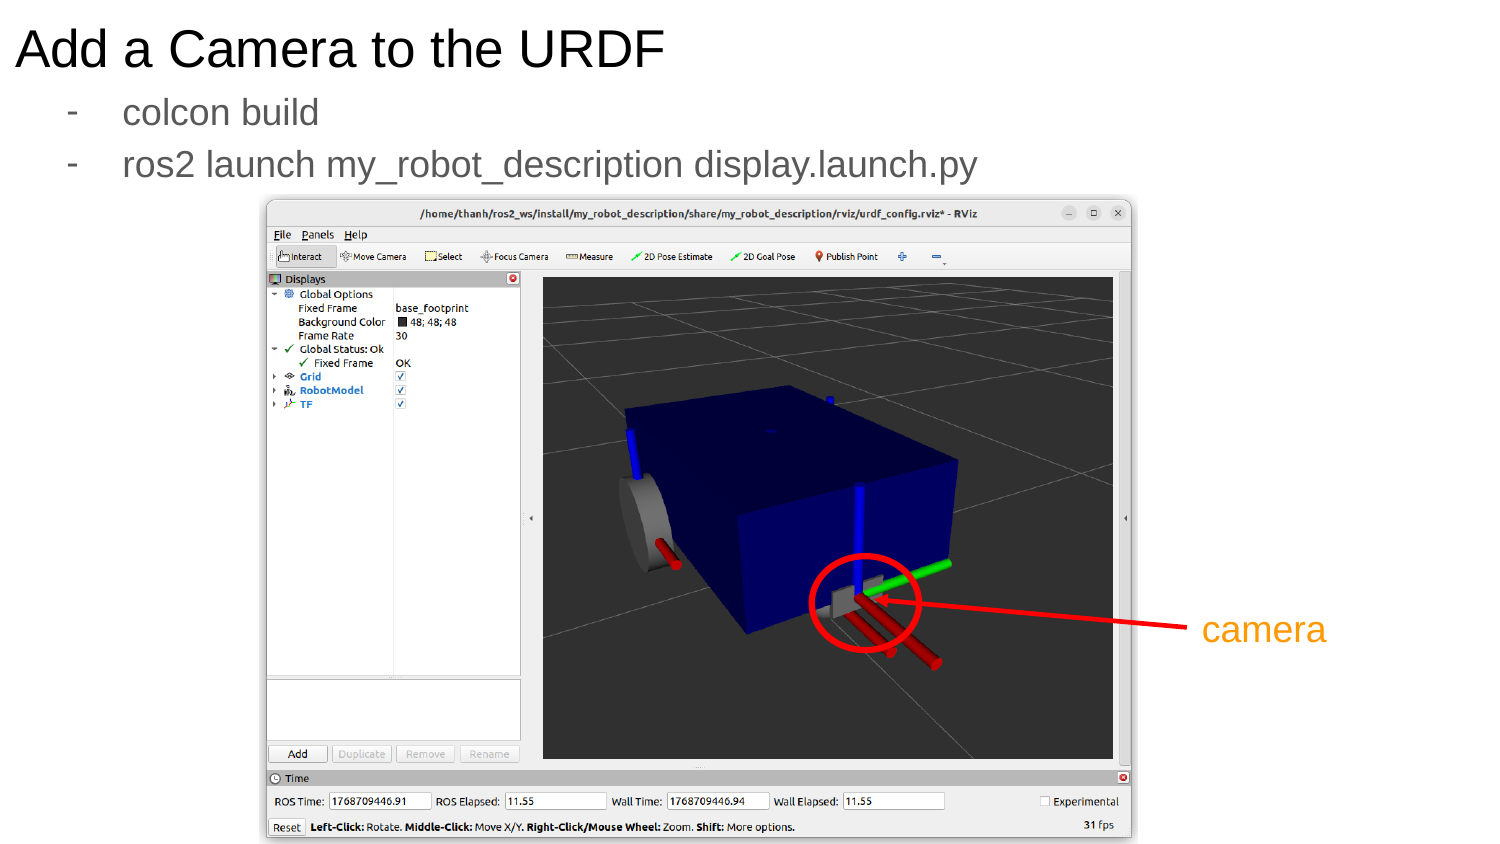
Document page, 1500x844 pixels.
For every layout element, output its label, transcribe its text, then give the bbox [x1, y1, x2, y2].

title Add a Camera to the URDF [0, 0, 1398, 94]
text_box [873, 599, 1188, 629]
list colcon build ros2 launch my_robot_description display.launch.py [32, 66, 1431, 627]
text_box camera [1186, 589, 1398, 665]
picture [259, 194, 1139, 844]
